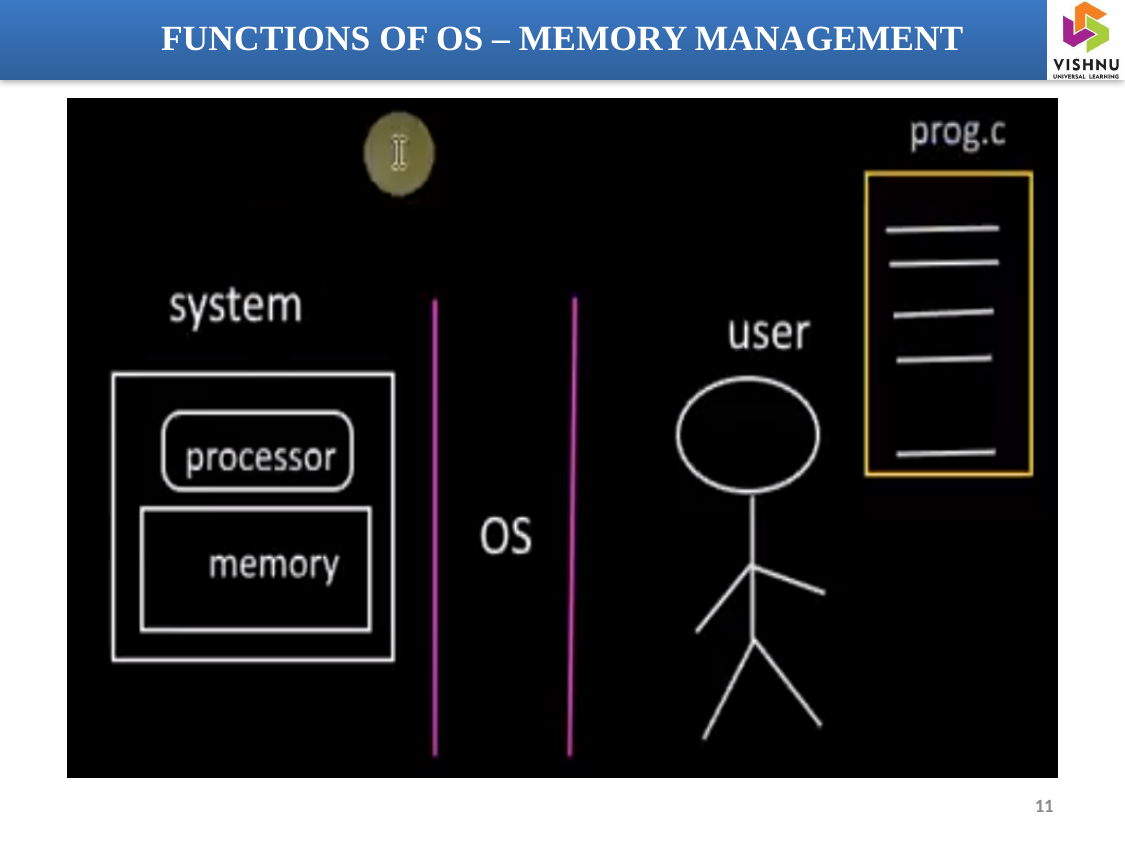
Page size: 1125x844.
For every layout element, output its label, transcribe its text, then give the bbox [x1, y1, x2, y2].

picture [66, 98, 1058, 779]
text_box FUNCTIONS OF OS – MEMORY MANAGEMENT [0, 0, 1045, 80]
slide_number 11 [806, 782, 1069, 827]
picture [1047, 0, 1125, 80]
